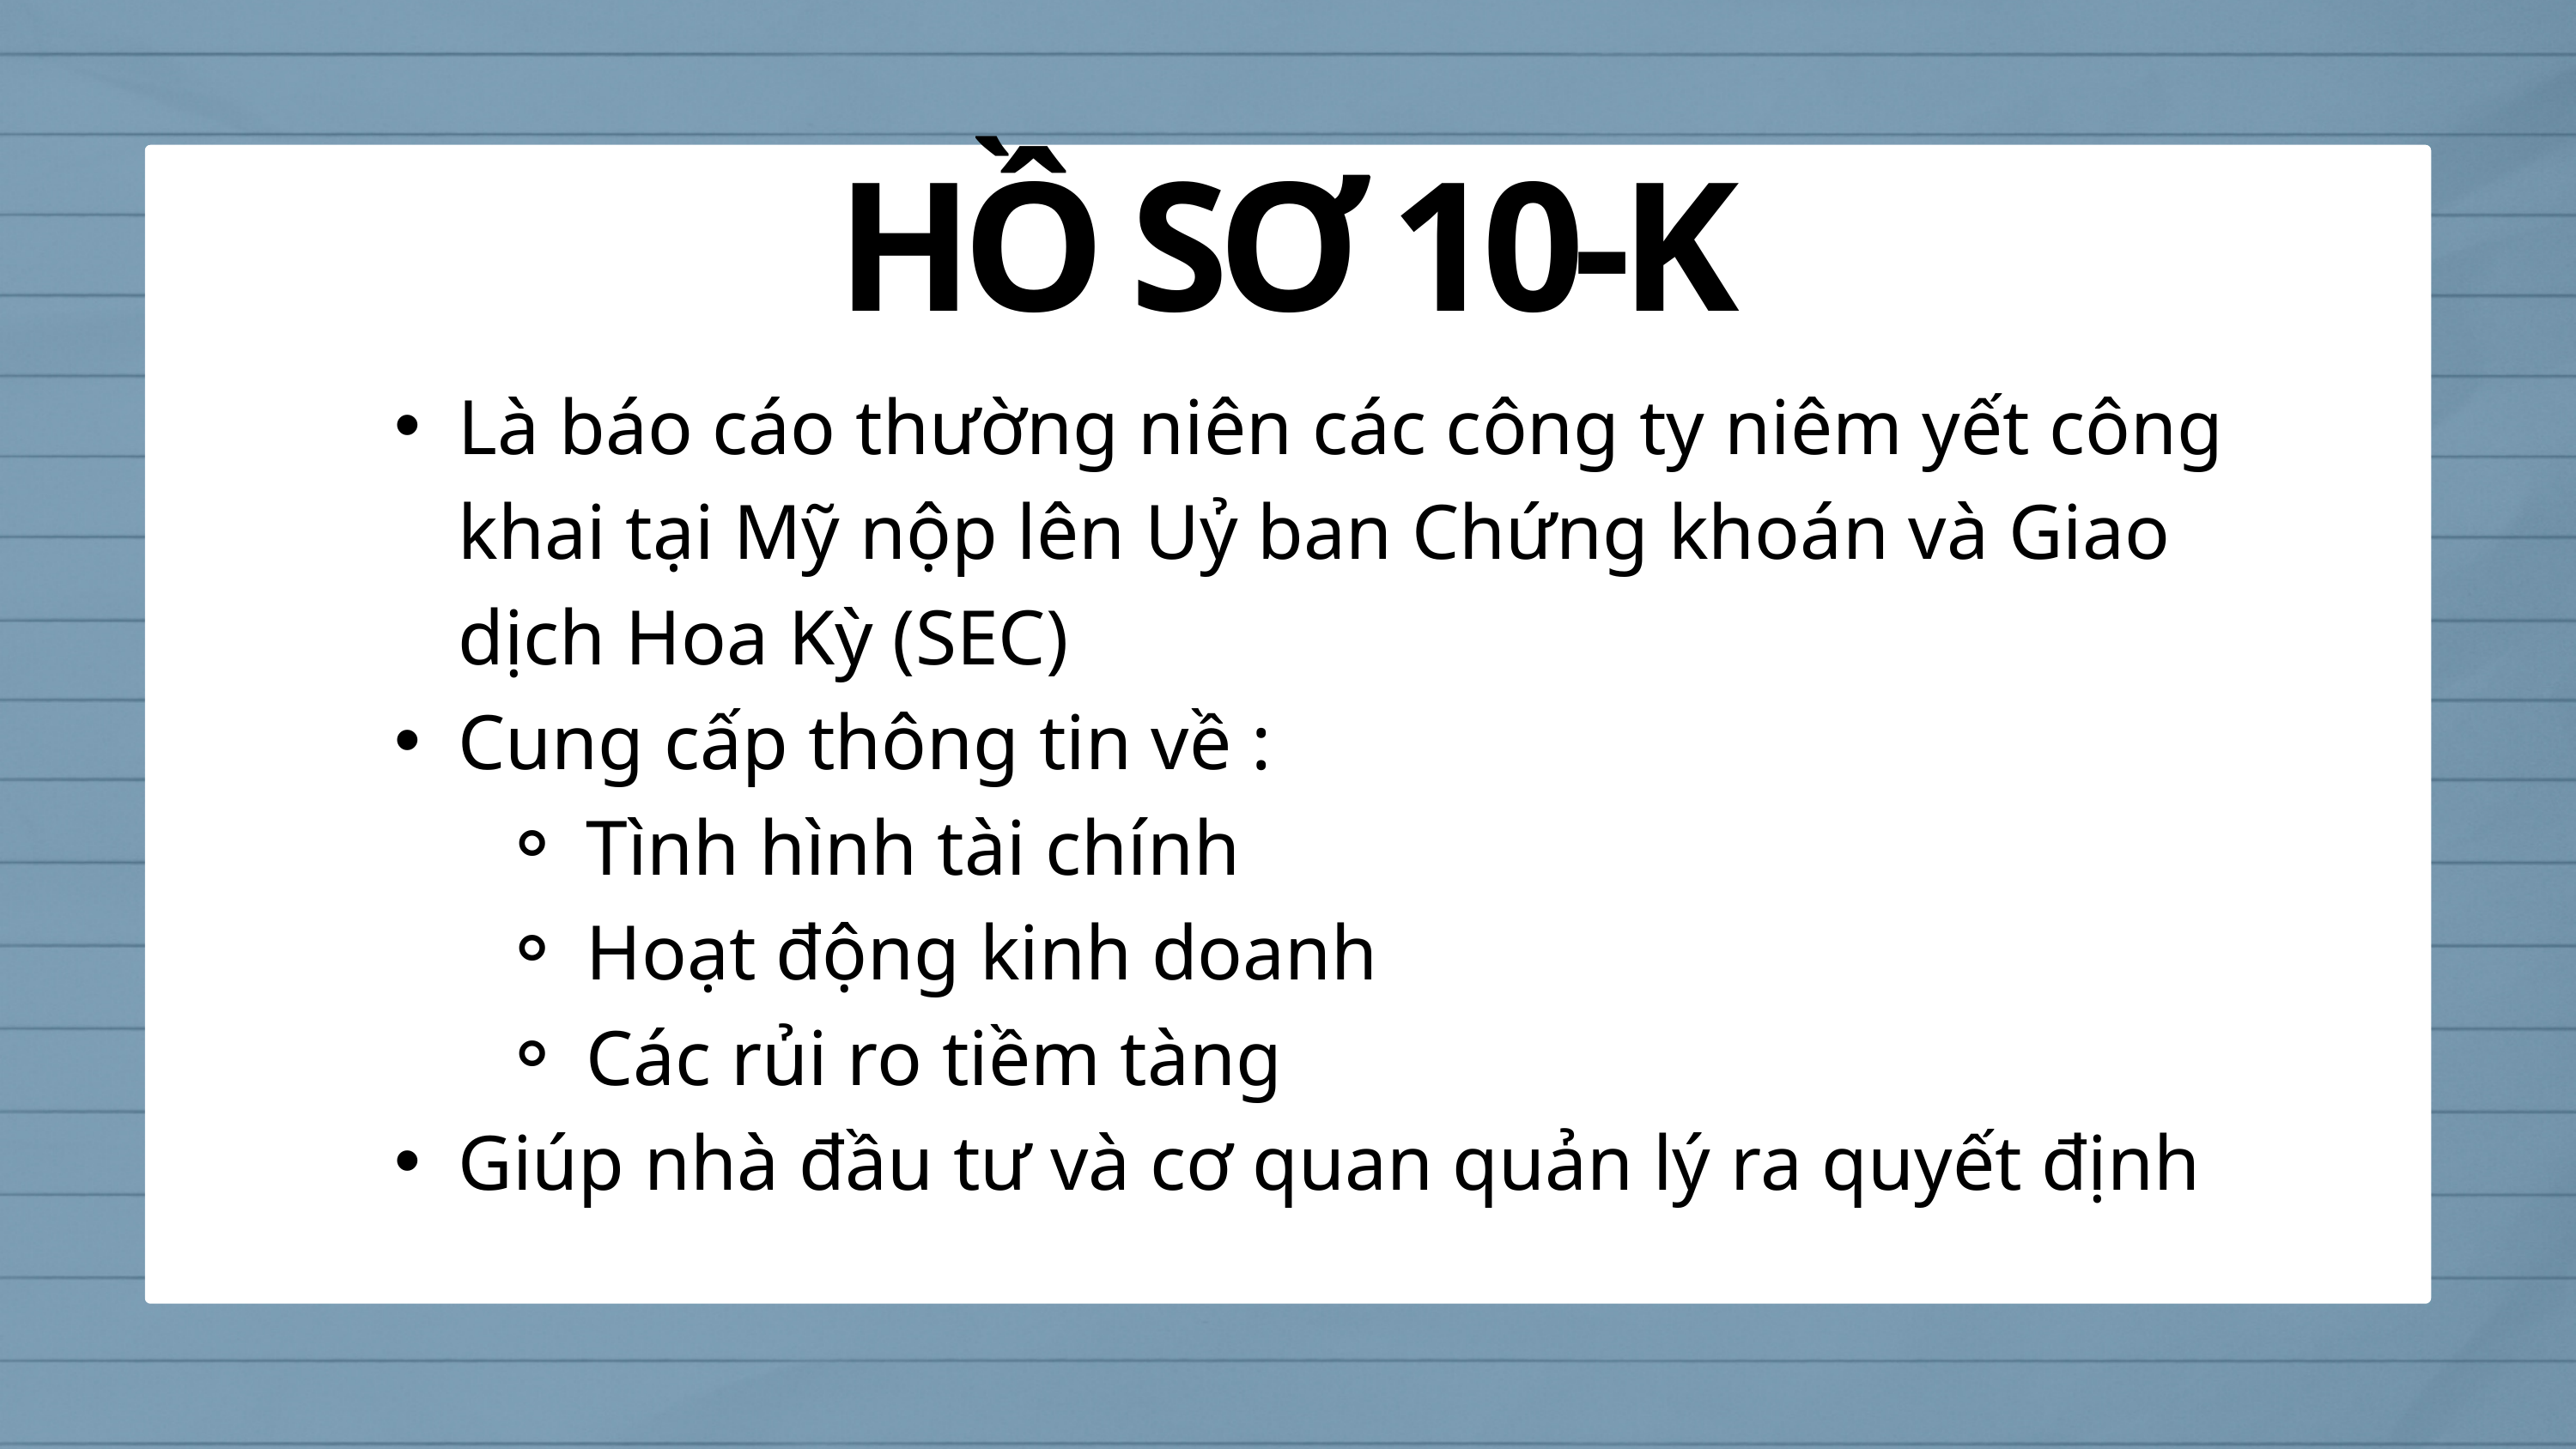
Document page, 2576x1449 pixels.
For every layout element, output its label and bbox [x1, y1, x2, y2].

text_box [0, 0, 2576, 1449]
text_box [144, 144, 2432, 1304]
